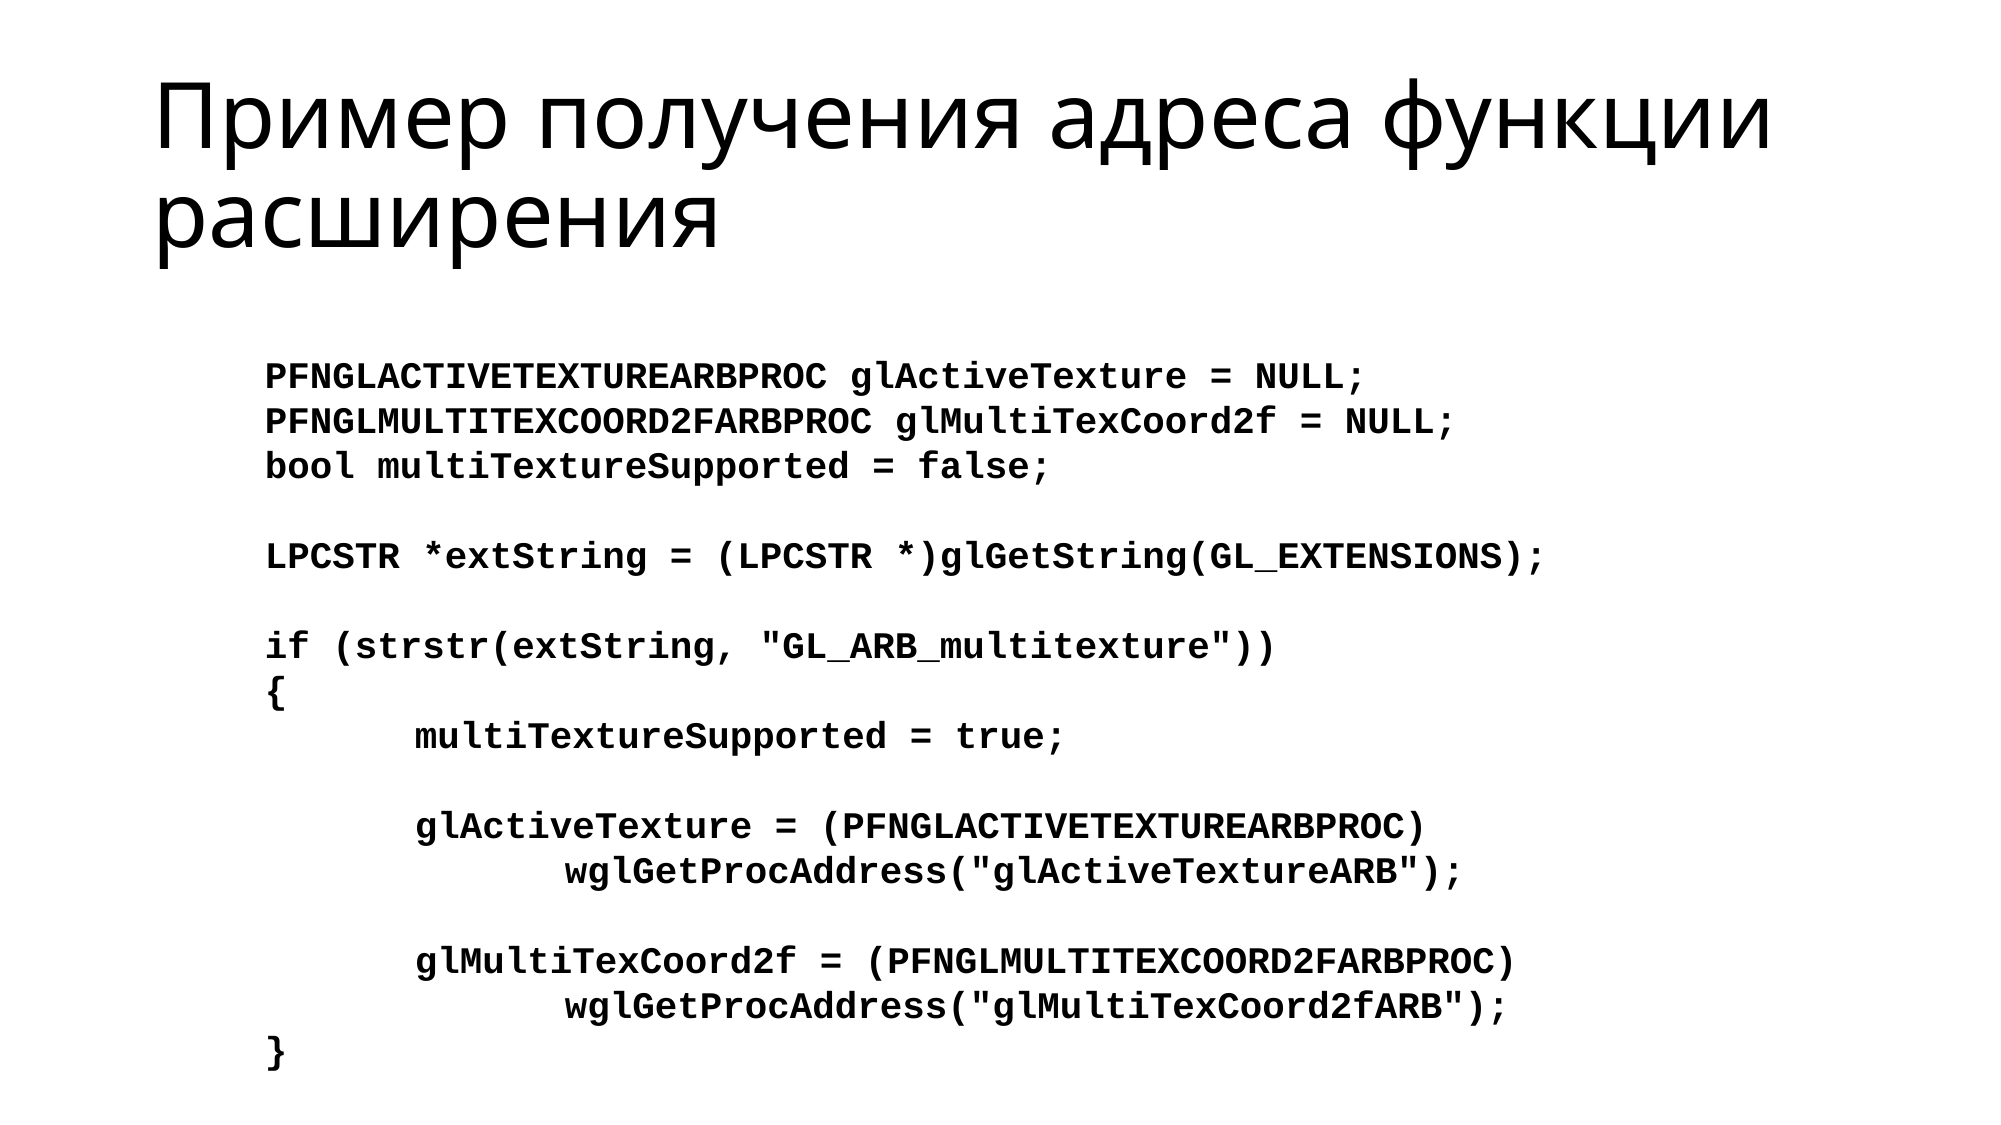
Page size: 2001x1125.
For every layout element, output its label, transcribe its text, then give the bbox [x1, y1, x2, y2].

title Пример получения адреса функции расширения [137, 59, 1863, 278]
text_box PFNGLACTIVETEXTUREARBPROC glActiveTexture = NULL; PFNGLMULTITEXCOORD2FARBPROC glMultiTexCoord2f = NULL; bool multiTextureSupported = false; LPCSTR *extString = (LPCSTR *)glGetString(GL_EXTENSIONS); if (strstr(extString, "GL_ARB_multitexture")) { multiTextureSupported = true; glActiveTexture = (PFNGLACTIVETEXTUREARBPROC) wglGetProcAddress("glActiveTextureARB"); glMultiTexCoord2f = (PFNGLMULTITEXCOORD2FARBPROC) wglGetProcAddress("glMultiTexCoord2fARB"); } [249, 343, 1692, 1079]
